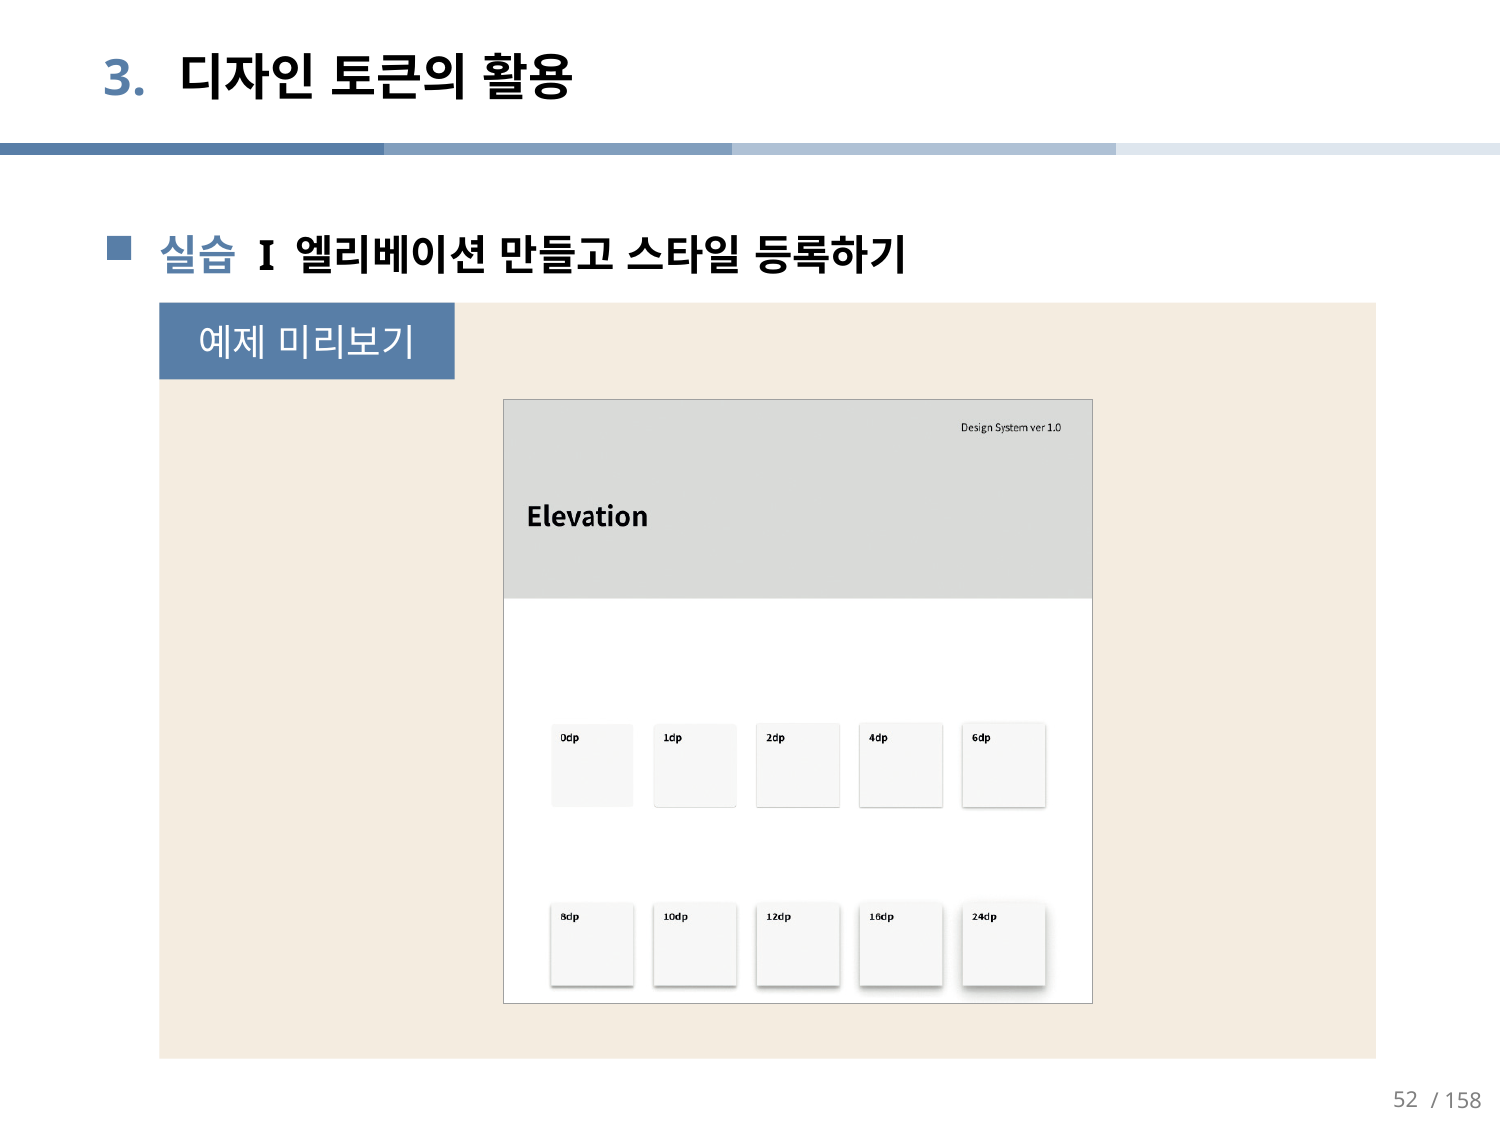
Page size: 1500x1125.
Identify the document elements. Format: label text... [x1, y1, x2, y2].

picture [489, 385, 1107, 1021]
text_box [159, 302, 1377, 1059]
title 디자인 토큰의 활용 [88, 30, 1211, 121]
list 실습 I 엘리베이션 만들고 스타일 등록하기 [88, 196, 1436, 1083]
